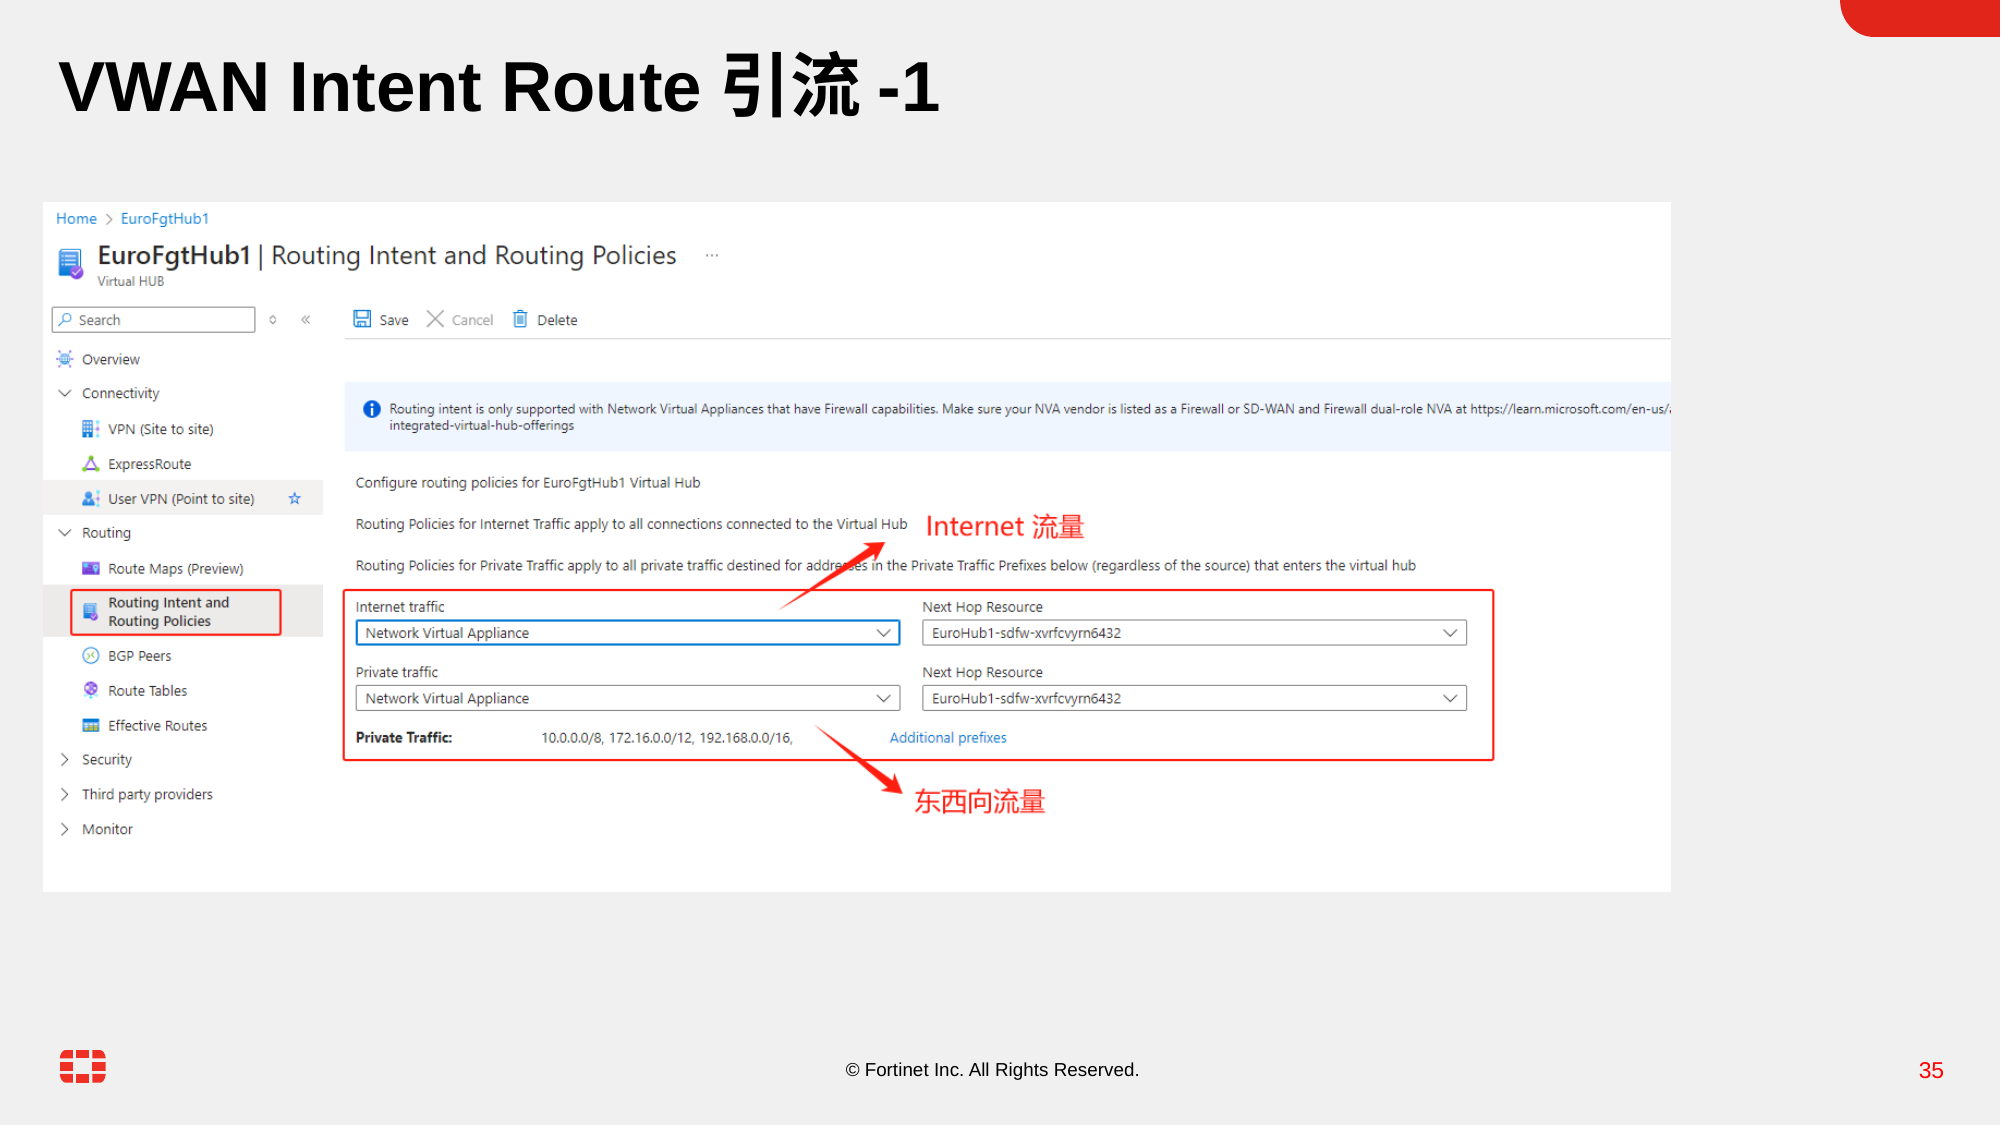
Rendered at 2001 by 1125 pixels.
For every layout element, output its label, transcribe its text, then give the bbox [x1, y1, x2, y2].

picture [43, 202, 1671, 893]
title VWAN Intent Route引流-1 [43, 28, 1822, 148]
